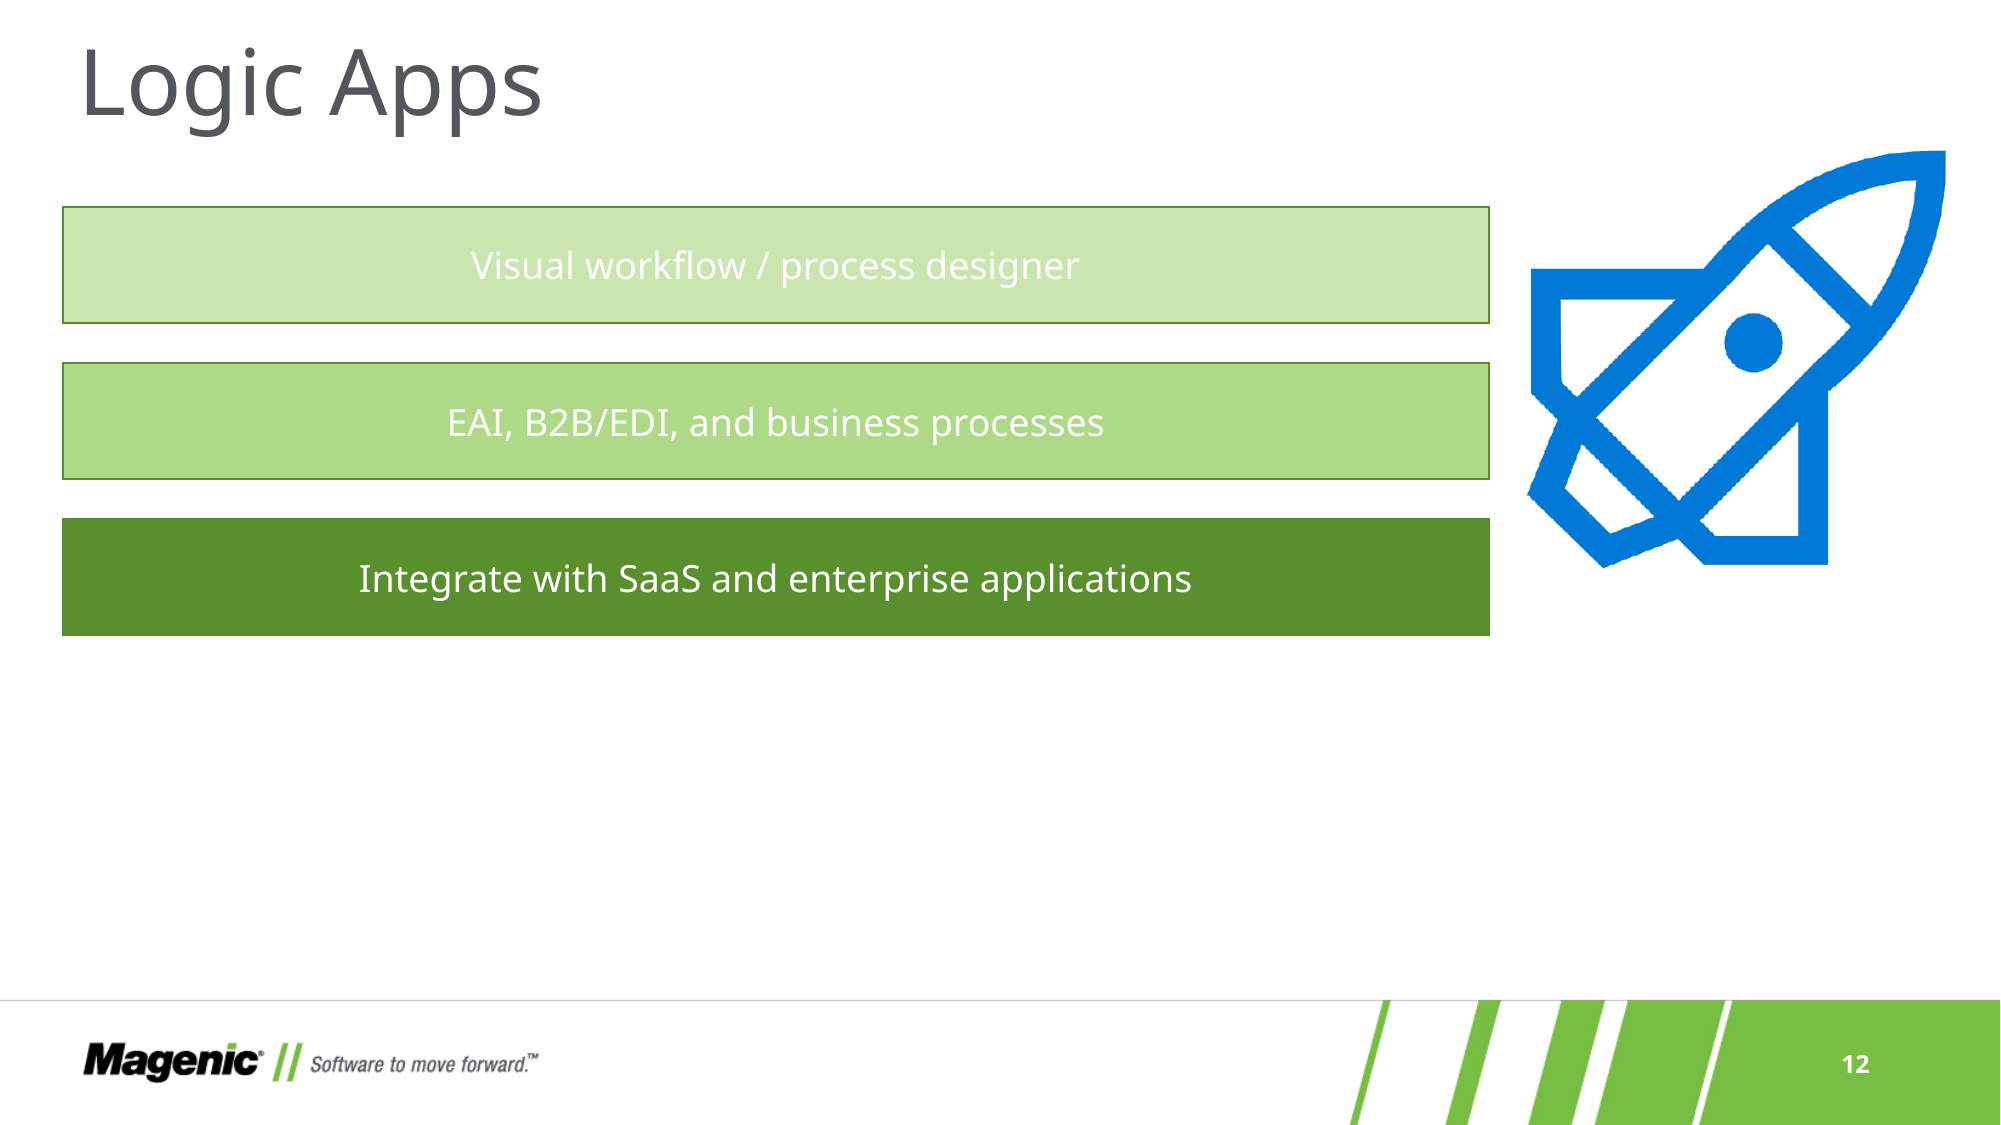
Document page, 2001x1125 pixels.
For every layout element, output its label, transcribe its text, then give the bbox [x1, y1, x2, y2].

text_box EAI, B2B/EDI, and business processes [62, 362, 1490, 480]
picture [0, 0, 2001, 1125]
text_box Integrate with SaaS and enterprise applications [62, 518, 1490, 636]
text_box Visual workflow / process designer [62, 206, 1490, 324]
title Logic Apps [63, 41, 1938, 131]
